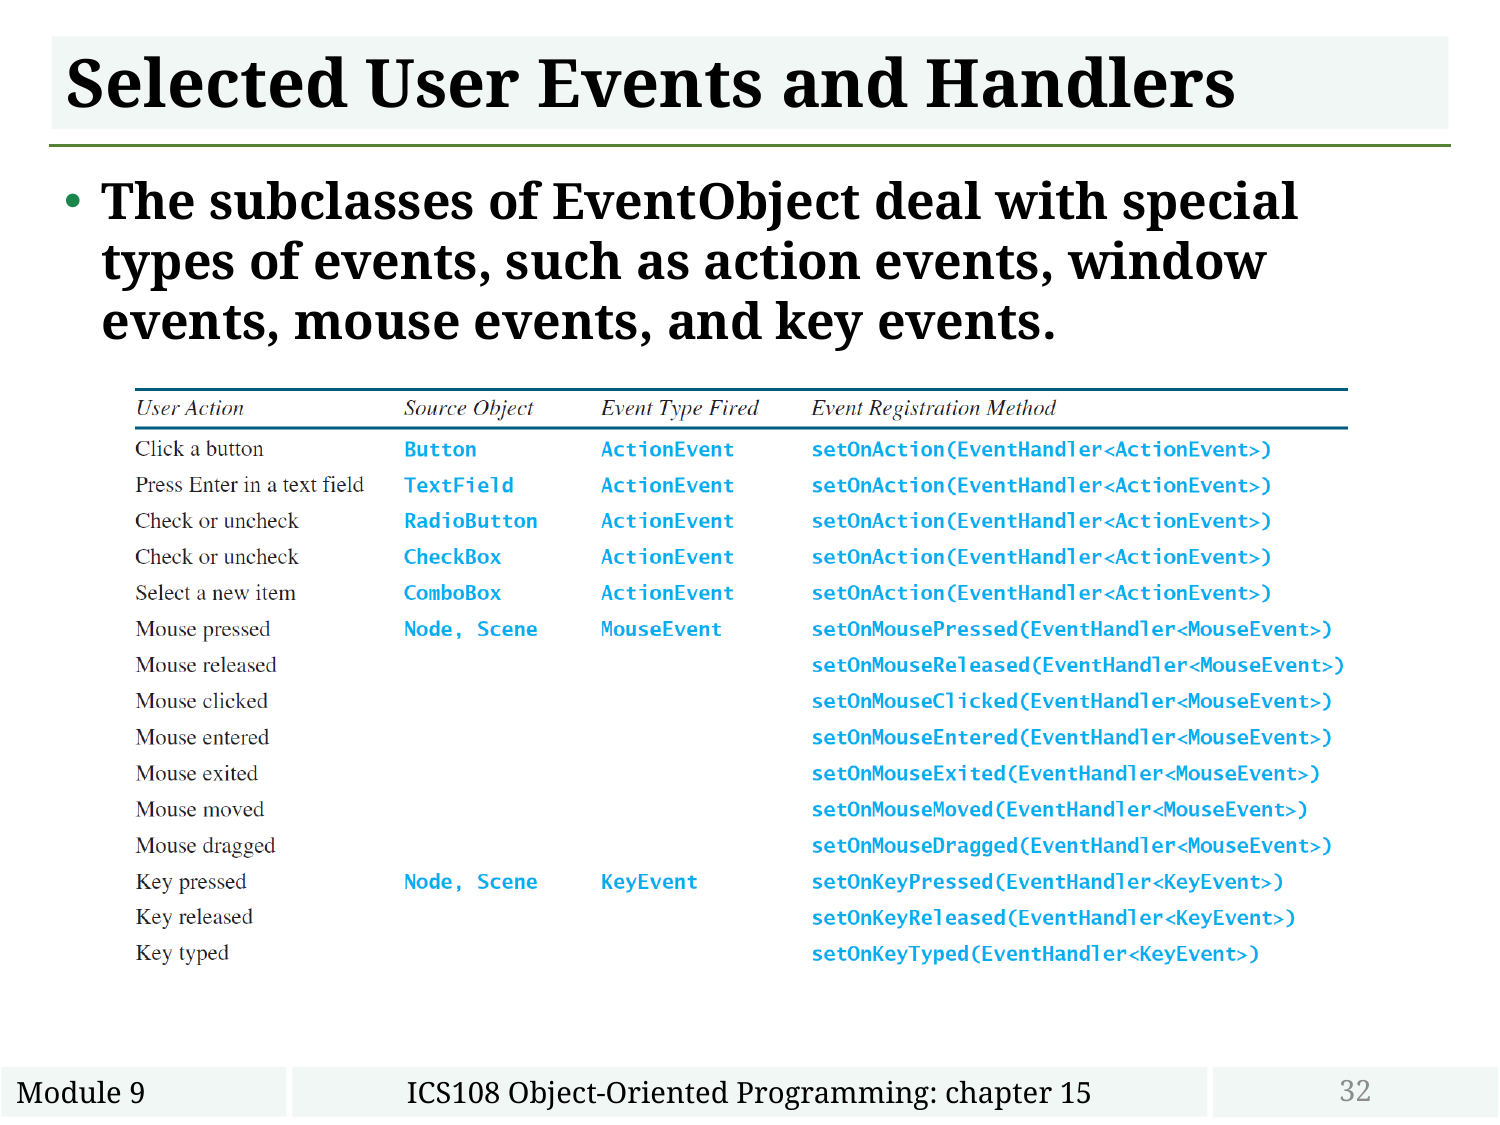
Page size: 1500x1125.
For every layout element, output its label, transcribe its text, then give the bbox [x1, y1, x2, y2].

list The subclasses of EventObject deal with special types of events, such as action events, window events, mouse events, and key events. [49, 162, 1451, 1060]
title Selected User Events and Handlers [51, 36, 1449, 130]
slide_number 32 [1212, 1066, 1498, 1118]
picture [129, 387, 1348, 965]
